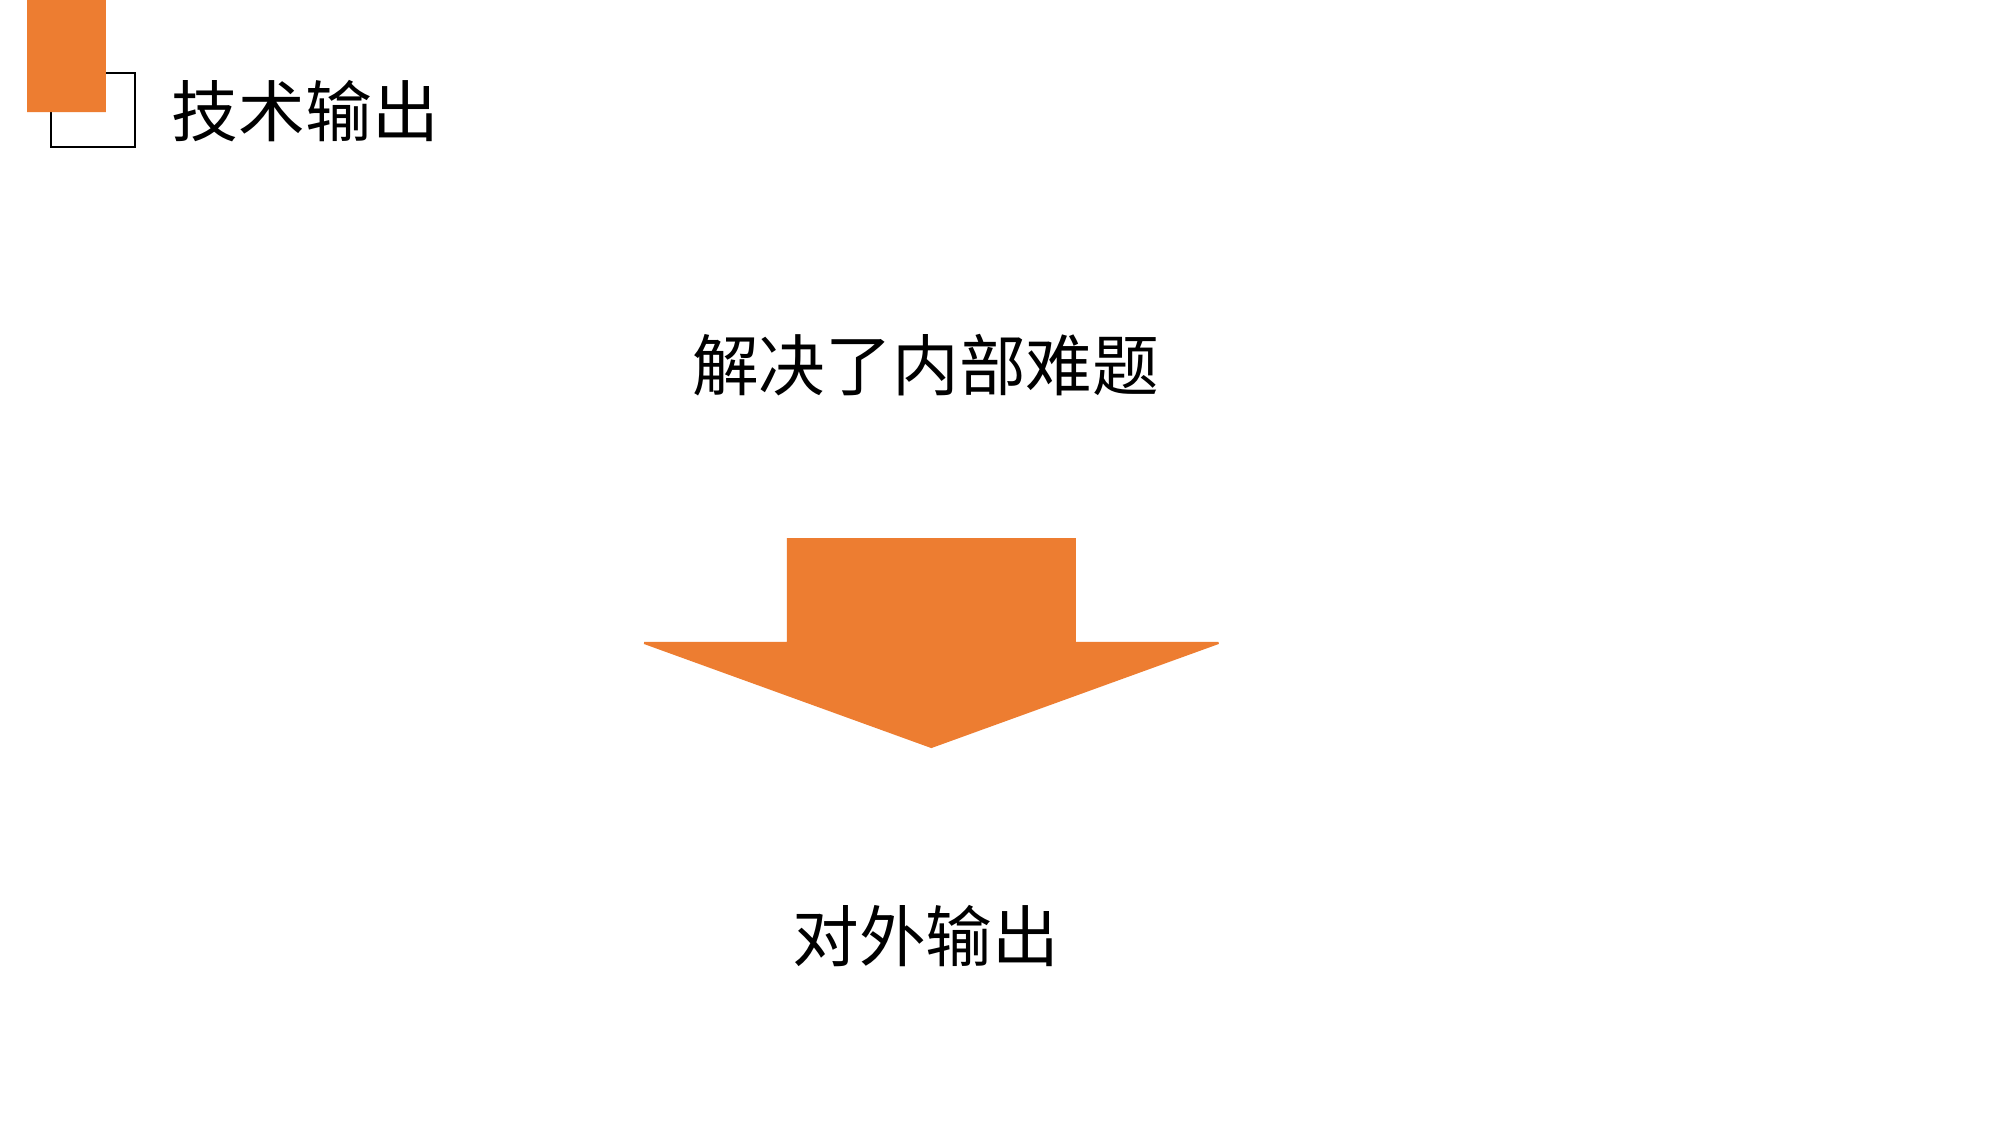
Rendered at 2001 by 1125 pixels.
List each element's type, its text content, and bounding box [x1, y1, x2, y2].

text_box 对外输出 [777, 886, 1075, 982]
text_box [50, 72, 136, 148]
text_box 技术输出 [171, 70, 1433, 151]
text_box [643, 538, 1219, 749]
text_box [26, 0, 107, 113]
text_box 解决了内部难题 [677, 316, 1175, 411]
